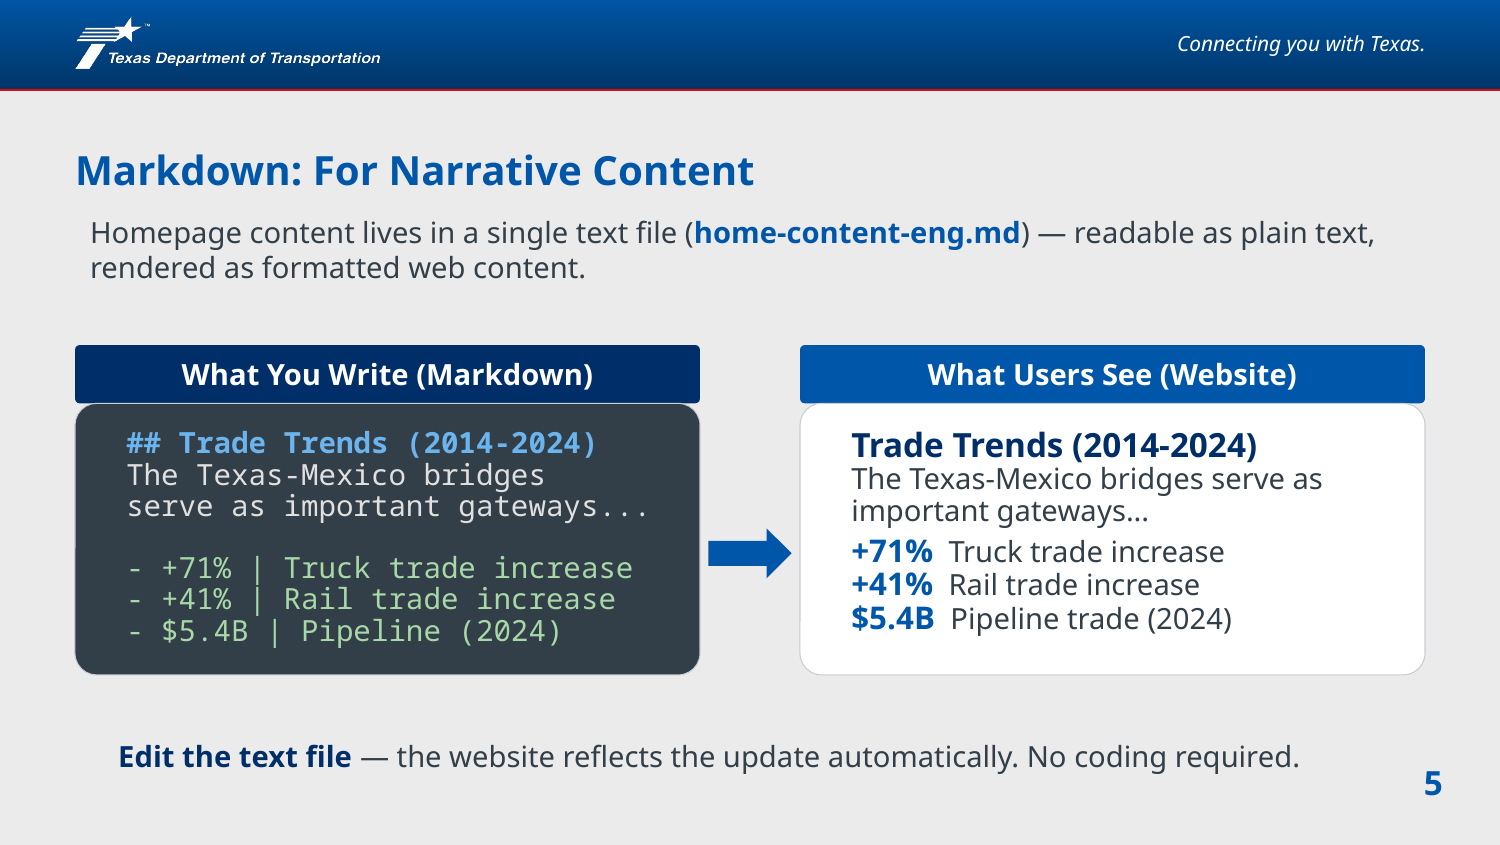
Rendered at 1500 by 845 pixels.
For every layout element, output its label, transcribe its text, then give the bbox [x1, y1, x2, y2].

text_box What Users See (Website) [800, 345, 1426, 404]
title Markdown: For Narrative Content [75, 145, 1425, 194]
picture [75, 16, 380, 69]
text_box [708, 528, 792, 579]
text_box Trade Trends (2014-2024) The Texas-Mexico bridges serve as important gateways... +71% Truck trade increase +41% Rail trade increase $5.4B Pipeline trade (2024) [799, 403, 1426, 675]
text_box Homepage content lives in a single text file (home-content-eng.md) — readable as plain text, rendered as formatted web content. [74, 226, 1425, 273]
text_box What You Write (Markdown) [75, 345, 700, 404]
text_box ## Trade Trends (2014-2024) The Texas-Mexico bridges serve as important gateways... - +71% | Truck trade increase - +41% | Rail trade increase - $5.4B | Pipeline (2024) [74, 403, 700, 675]
text_box Edit the text file — the website reflects the update automatically. No coding required. [75, 712, 1345, 800]
